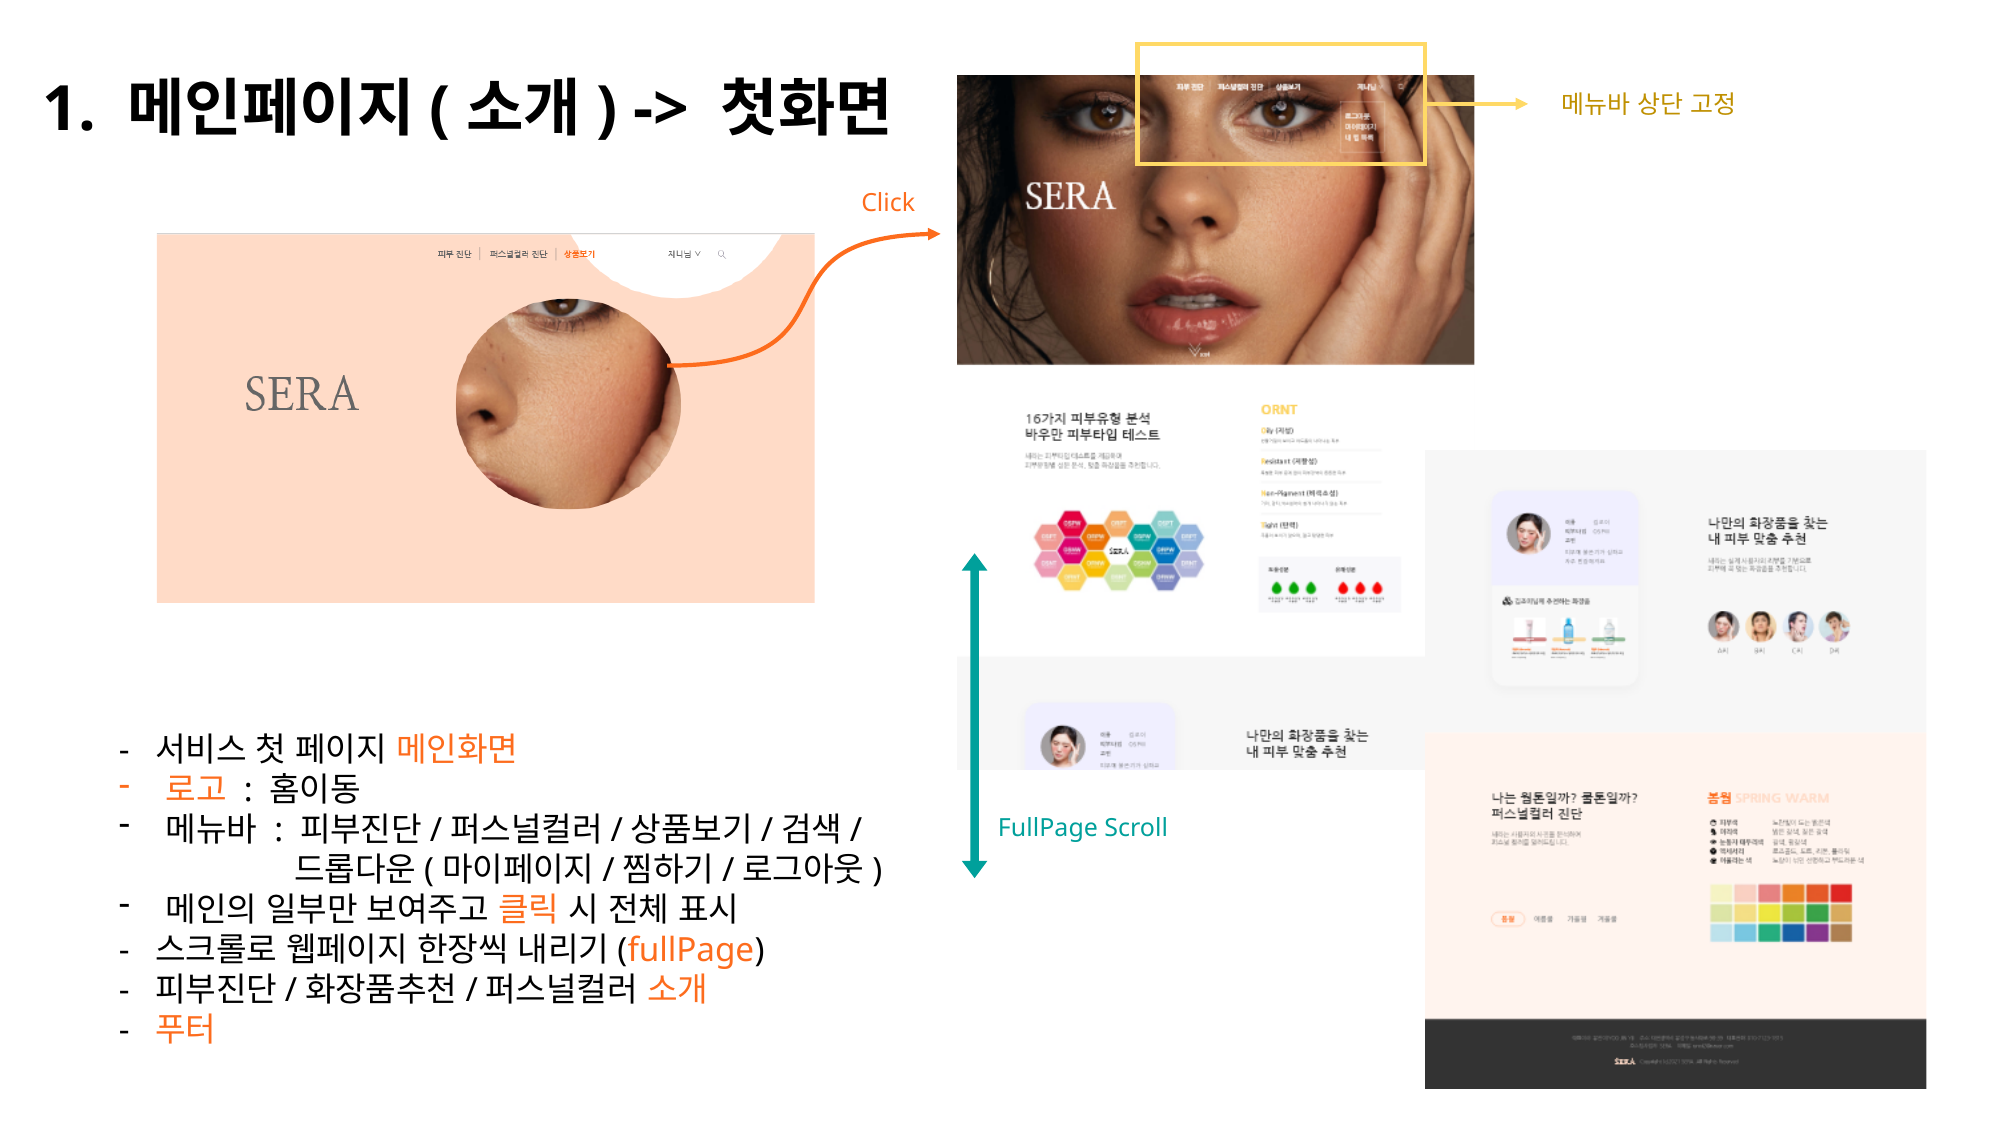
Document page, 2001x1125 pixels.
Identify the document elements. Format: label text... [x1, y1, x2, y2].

text_box [959, 770, 990, 880]
picture [156, 233, 815, 603]
text_box 메뉴바 상단 고정 [1547, 81, 1752, 126]
text_box - 서비스 첫 페이지 메인화면 로고 : 홈이동 메뉴바 : 피부진단/퍼스널컬러/상품보기/검색/ 드롭다운(마이페이지/찜하기/로그아웃) 메인의 일부만 보여주고 클릭 시 전체 표시 - 스크롤로 웹페이지 한장씩 내리기(fullPage) - 피부진단/화장품추천/퍼스널컬러 소개 - 푸터 [103, 720, 898, 1055]
text_box 1. 메인페이지(소개) -> 첫화면 [27, 60, 926, 151]
text_box Click [846, 179, 931, 224]
text_box [1136, 43, 1426, 75]
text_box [667, 233, 941, 366]
text_box FullPage Scroll [983, 804, 1184, 849]
picture [956, 75, 1927, 1090]
